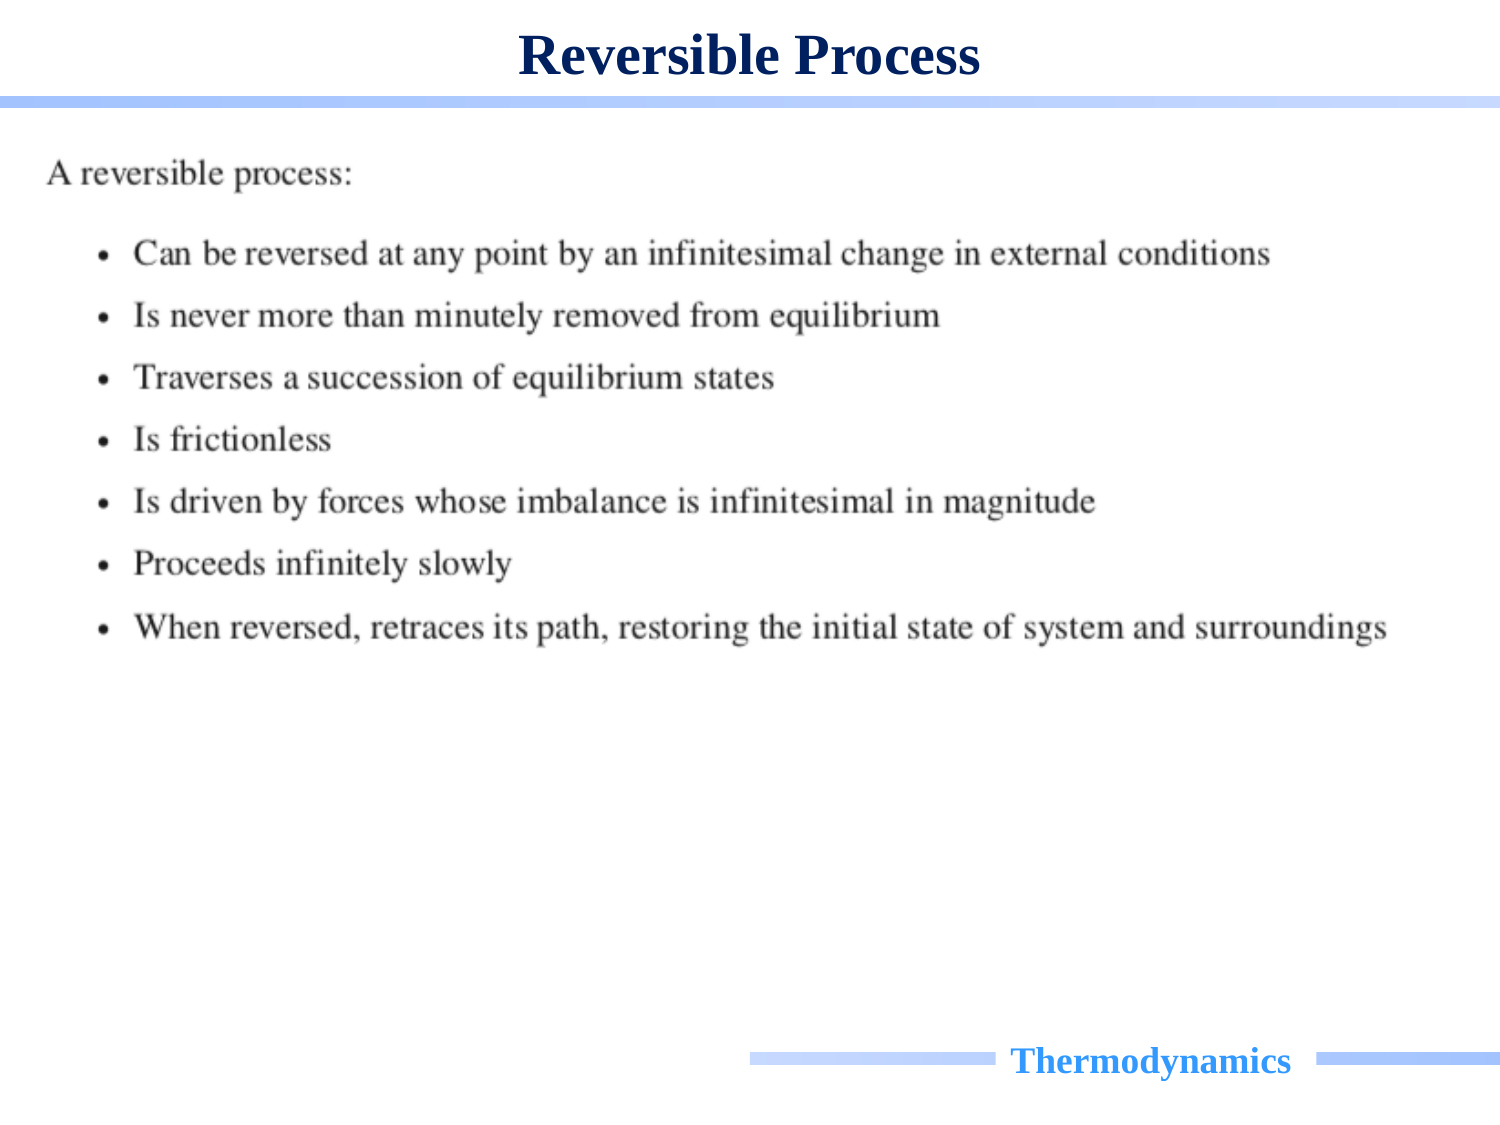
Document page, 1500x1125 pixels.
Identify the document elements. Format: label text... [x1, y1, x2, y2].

picture [28, 144, 1472, 692]
title Reversible Process [228, 25, 1272, 77]
